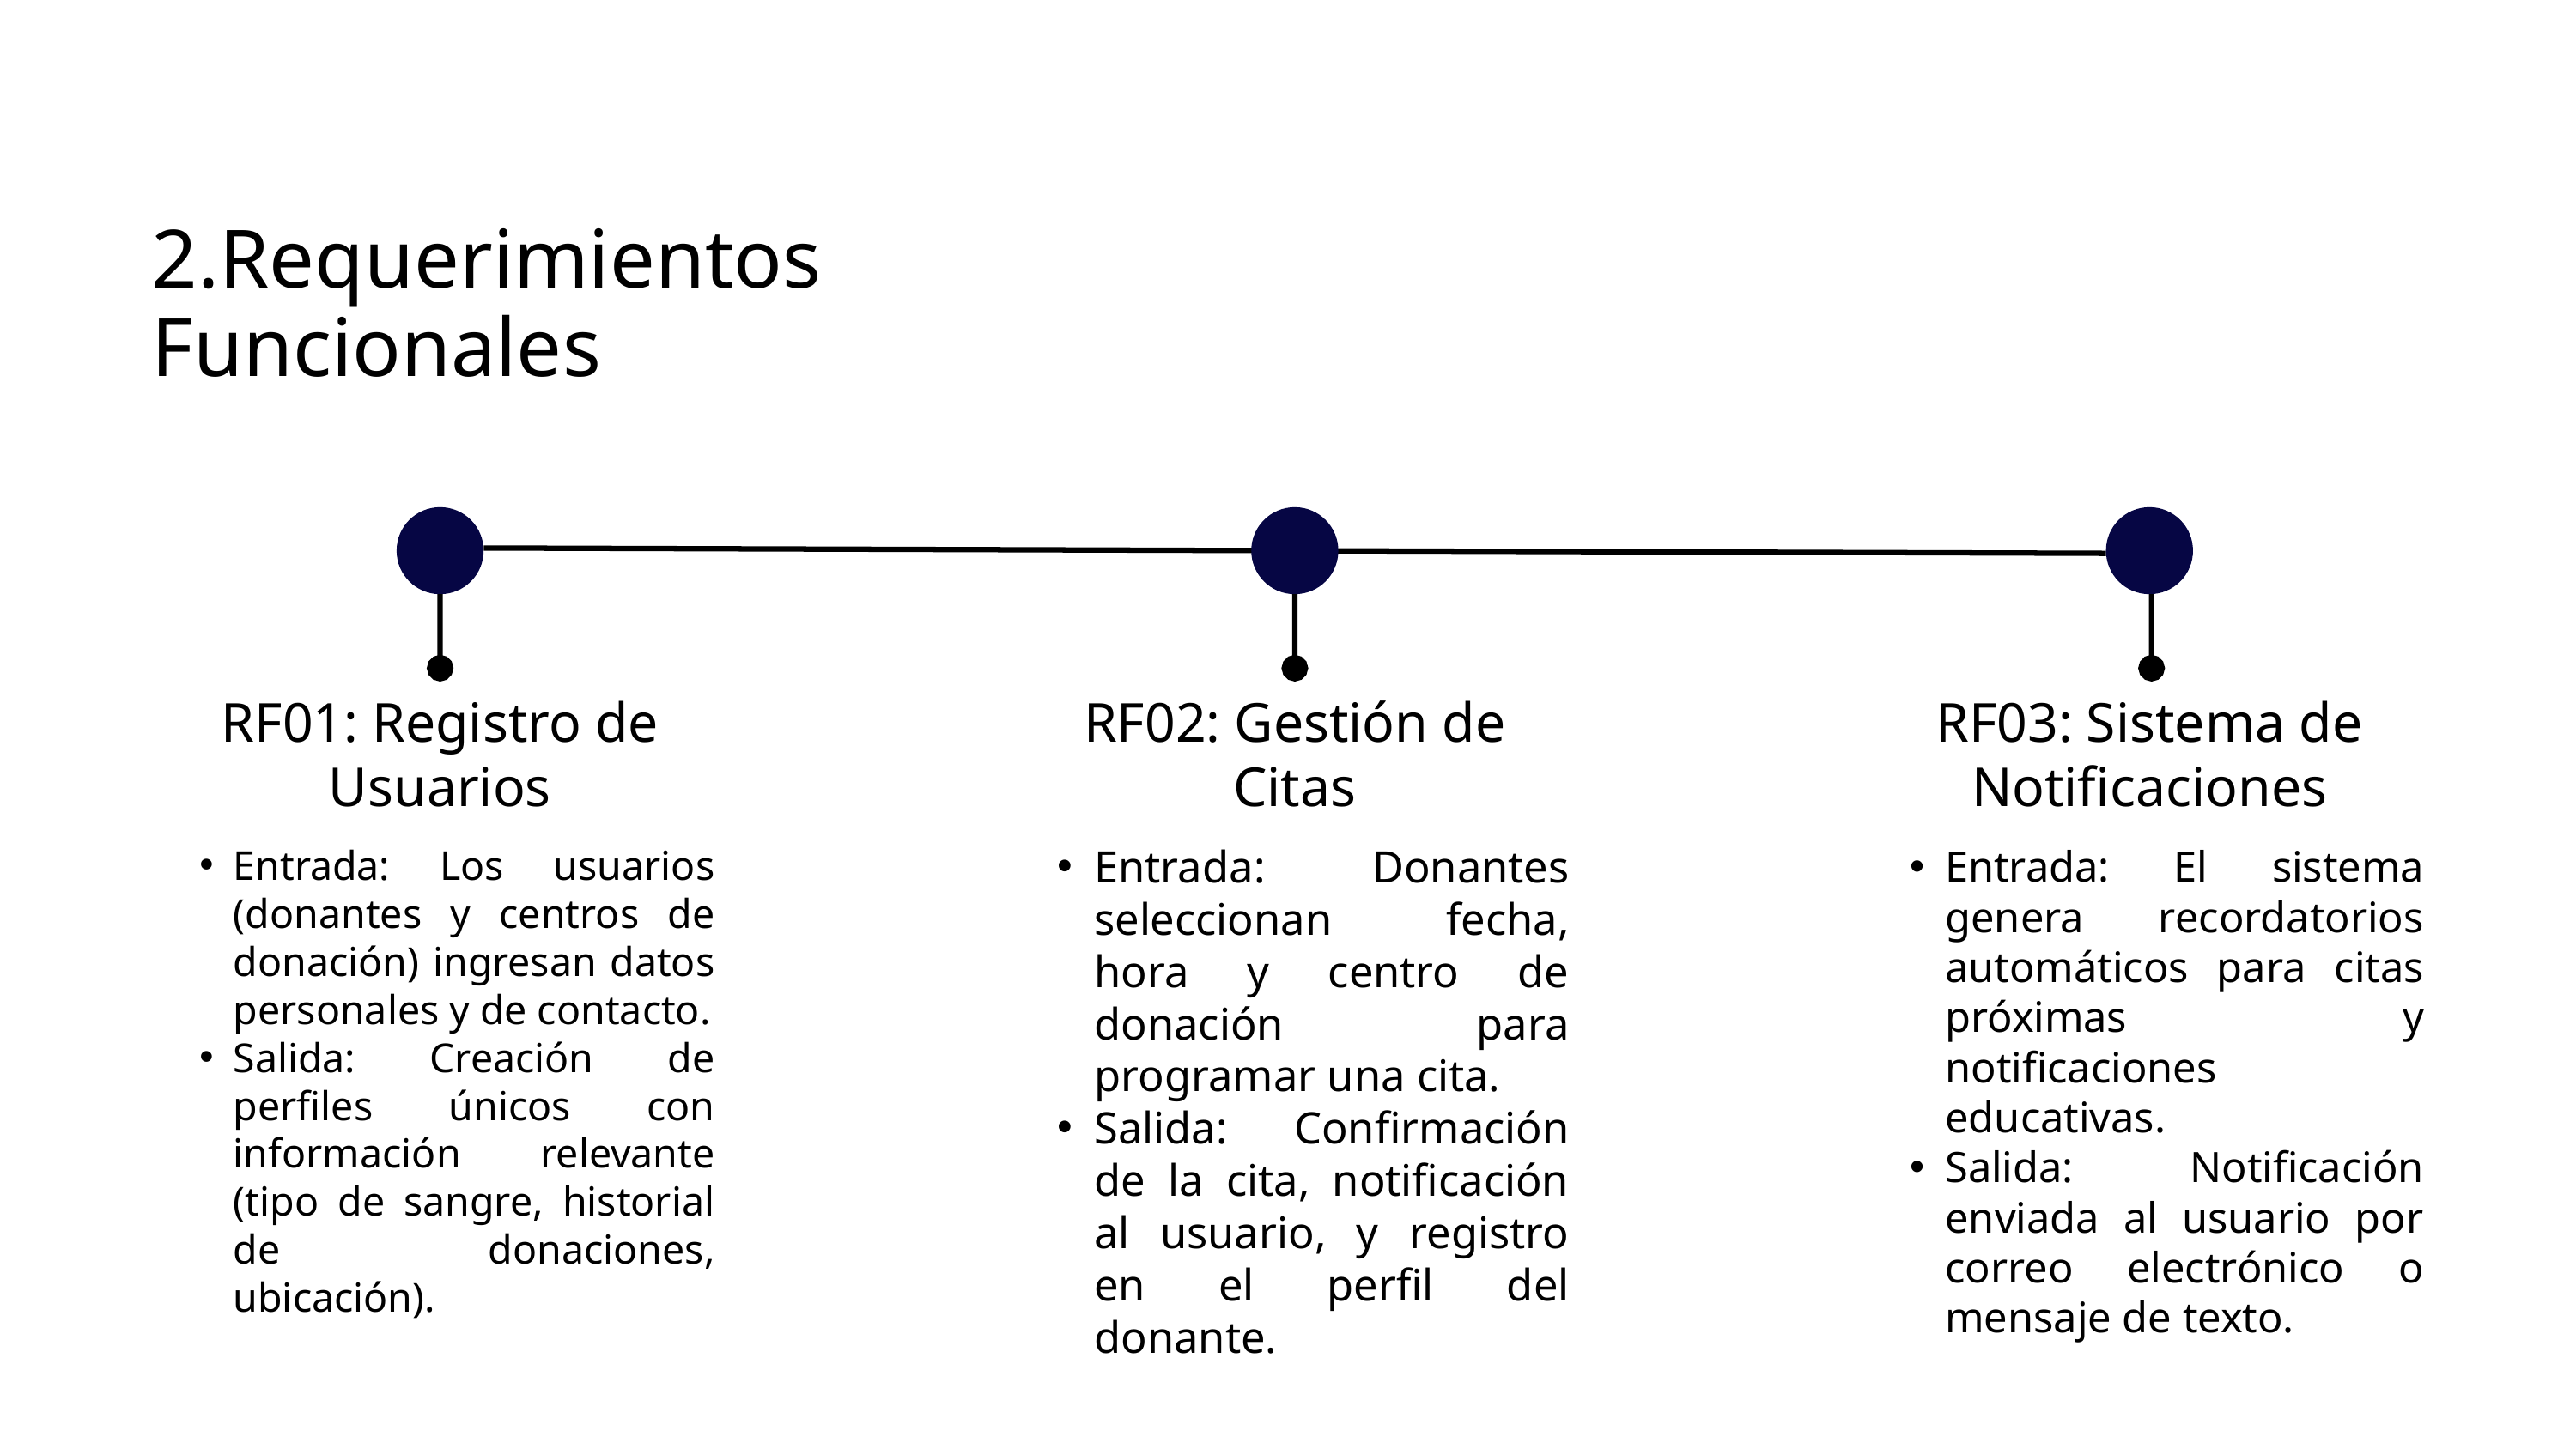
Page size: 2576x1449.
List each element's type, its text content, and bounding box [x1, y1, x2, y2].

text_box RF01: Registro de Usuarios [165, 688, 715, 818]
text_box [1285, 602, 1304, 677]
text_box 2.Requerimientos Funcionales [151, 215, 1153, 393]
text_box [396, 506, 484, 595]
text_box RF03: Sistema de Notificaciones [1874, 688, 2425, 818]
text_box Entrada: Donantes seleccionan fecha, hora y centro de donación para programar una cita. Salida: Confirmación de la cita, notificación al usuario, y registro en el perfil del donante. [1020, 839, 1570, 1415]
text_box RF02: Gestión de Citas [1020, 688, 1570, 818]
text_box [2105, 506, 2194, 595]
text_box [1250, 506, 1339, 595]
text_box [431, 602, 449, 677]
text_box Entrada: El sistema genera recordatorios automáticos para citas próximas y notificaciones educativas. Salida: Notificación enviada al usuario por correo electrónico o mensaje de texto. [1874, 840, 2424, 1398]
text_box [2142, 602, 2161, 677]
text_box Entrada: Los usuarios (donantes y centros de donación) ingresan datos personales y de contacto. Salida: Creación de perfiles únicos con información relevante (tipo de sangre, historial de donaciones, ubicación). [165, 840, 715, 1379]
